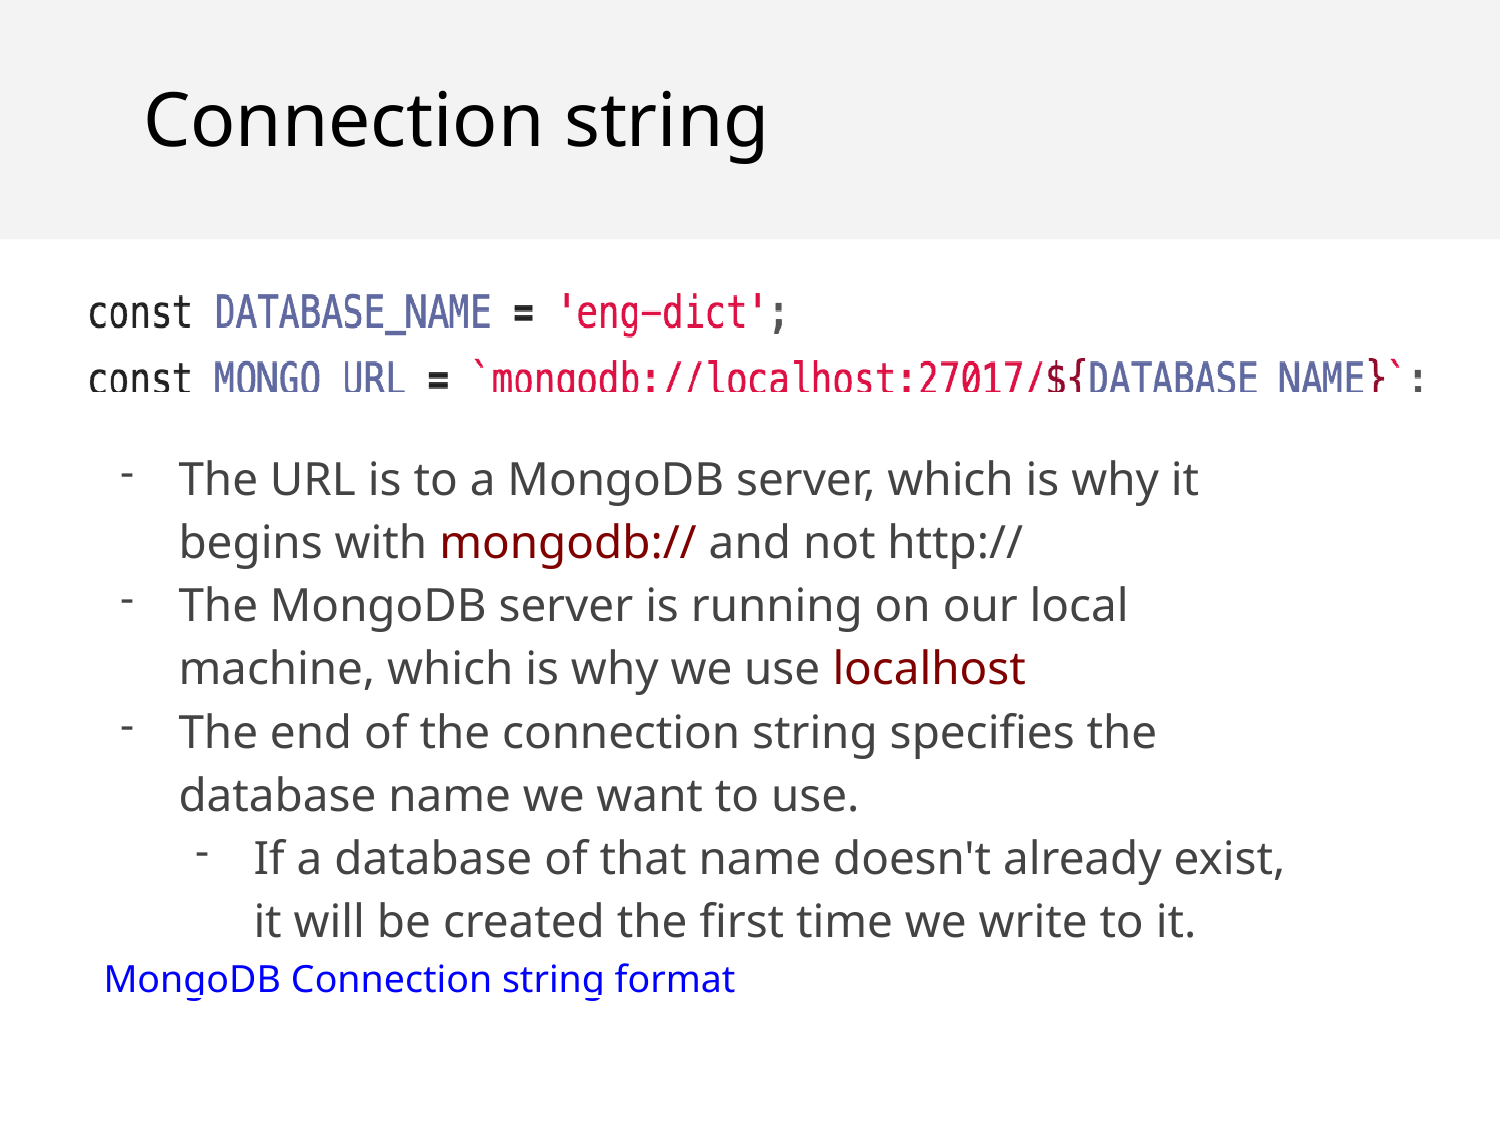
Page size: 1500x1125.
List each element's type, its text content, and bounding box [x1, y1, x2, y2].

text_box The URL is to a MongoDB server, which is why it begins with mongodb:// and not http:// The MongoDB server is running on our local machine, which is why we use localhost The end of the connection string specifies the database name we want to use. If a database of that name doesn't already exist, it will be created the first time we write to it. MongoDB Connection string format [88, 426, 1332, 1125]
picture [56, 266, 1444, 392]
text_box Connection string [128, 56, 1372, 183]
